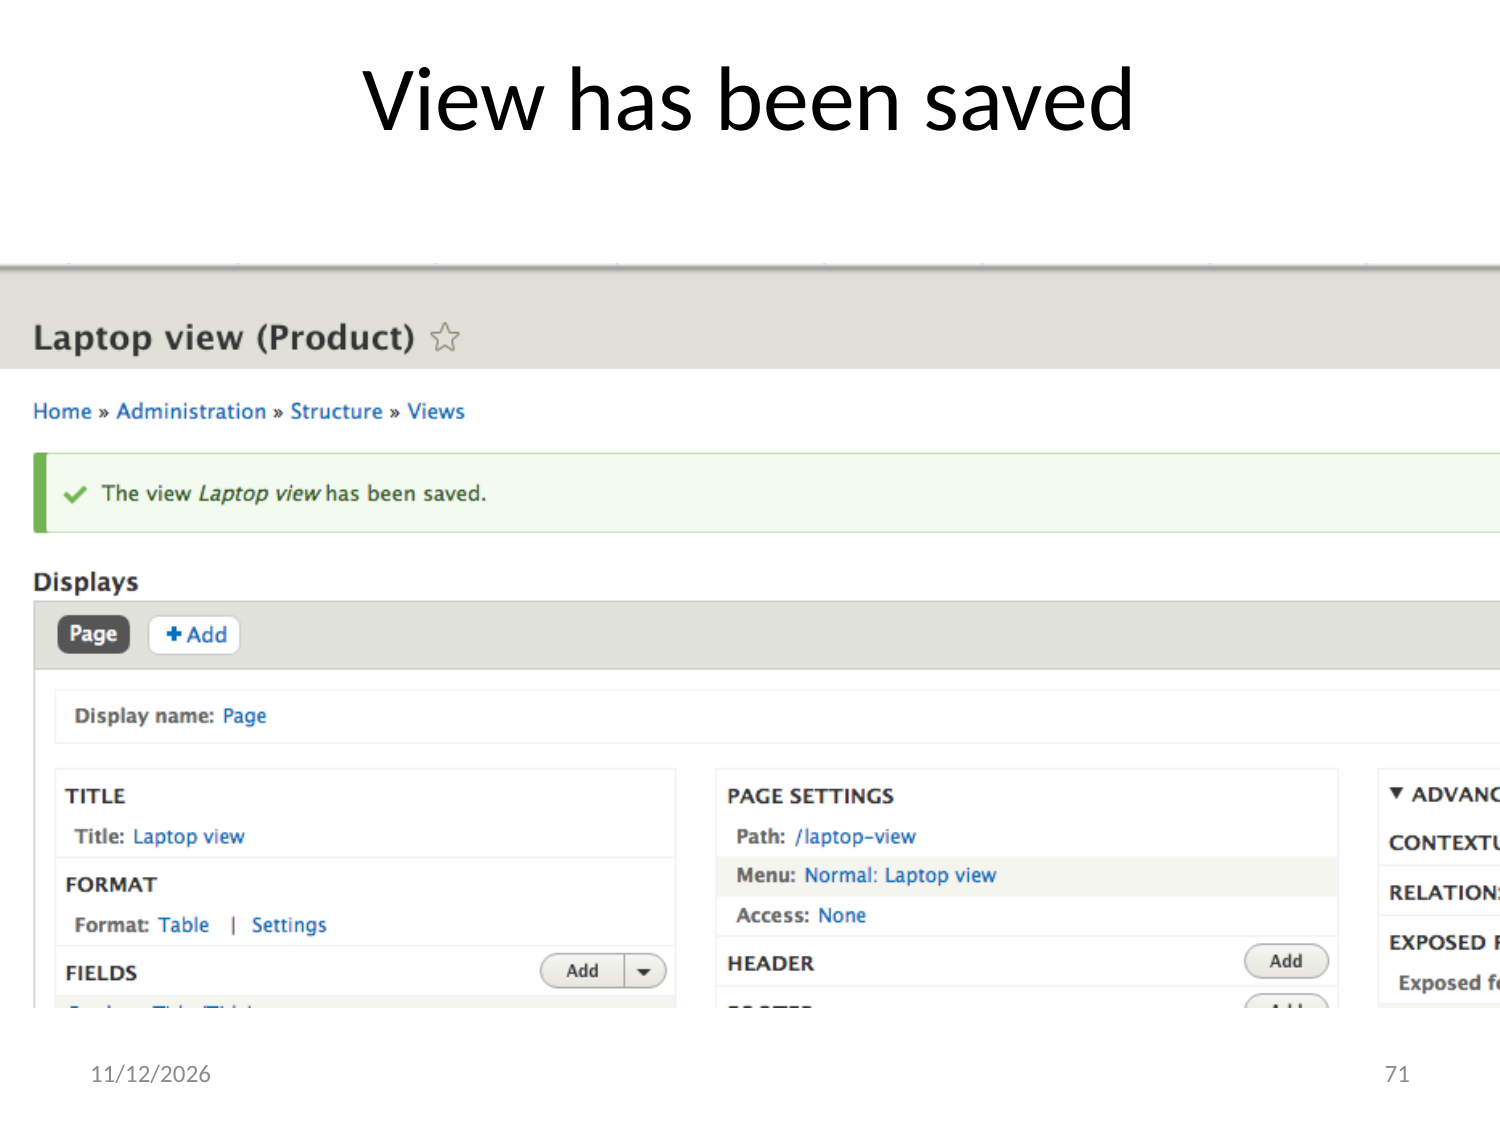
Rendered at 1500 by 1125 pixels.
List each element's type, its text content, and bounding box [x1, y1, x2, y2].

slide_number 71 [1074, 1051, 1425, 1103]
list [0, 228, 1500, 1043]
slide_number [75, 1051, 425, 1103]
title View has been saved [0, 0, 1500, 188]
